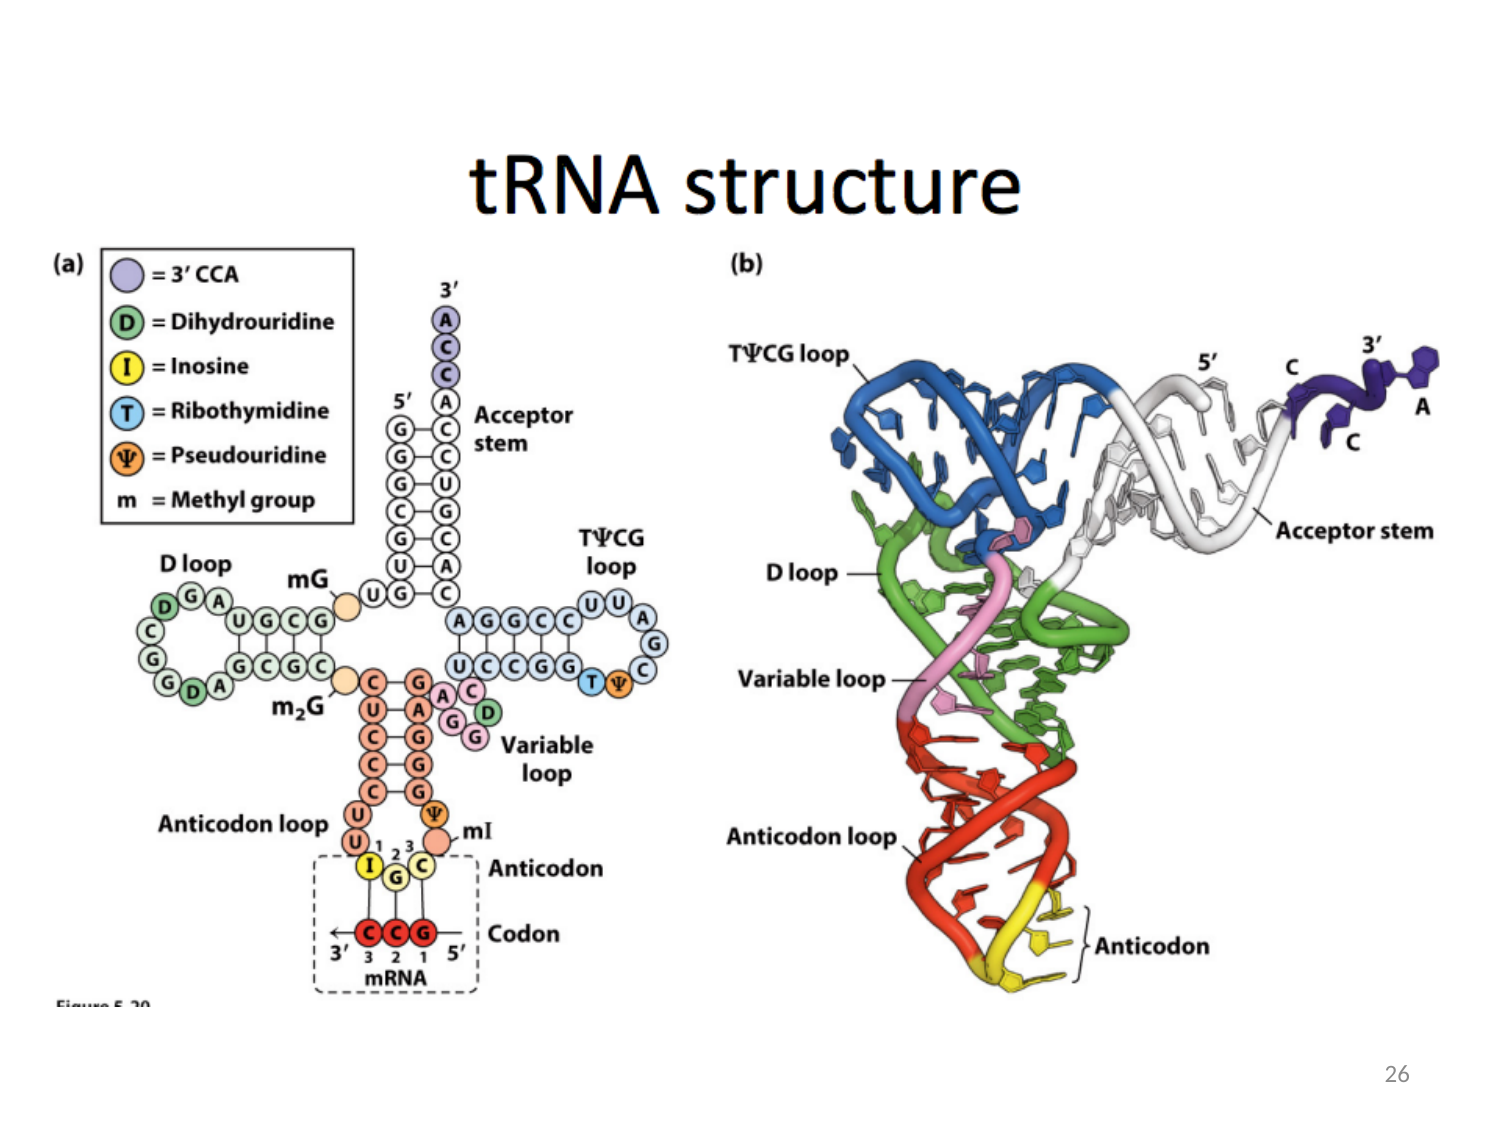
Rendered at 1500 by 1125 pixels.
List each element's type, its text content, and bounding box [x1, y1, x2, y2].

picture [29, 117, 1471, 1008]
slide_number 26 [1074, 1042, 1425, 1103]
